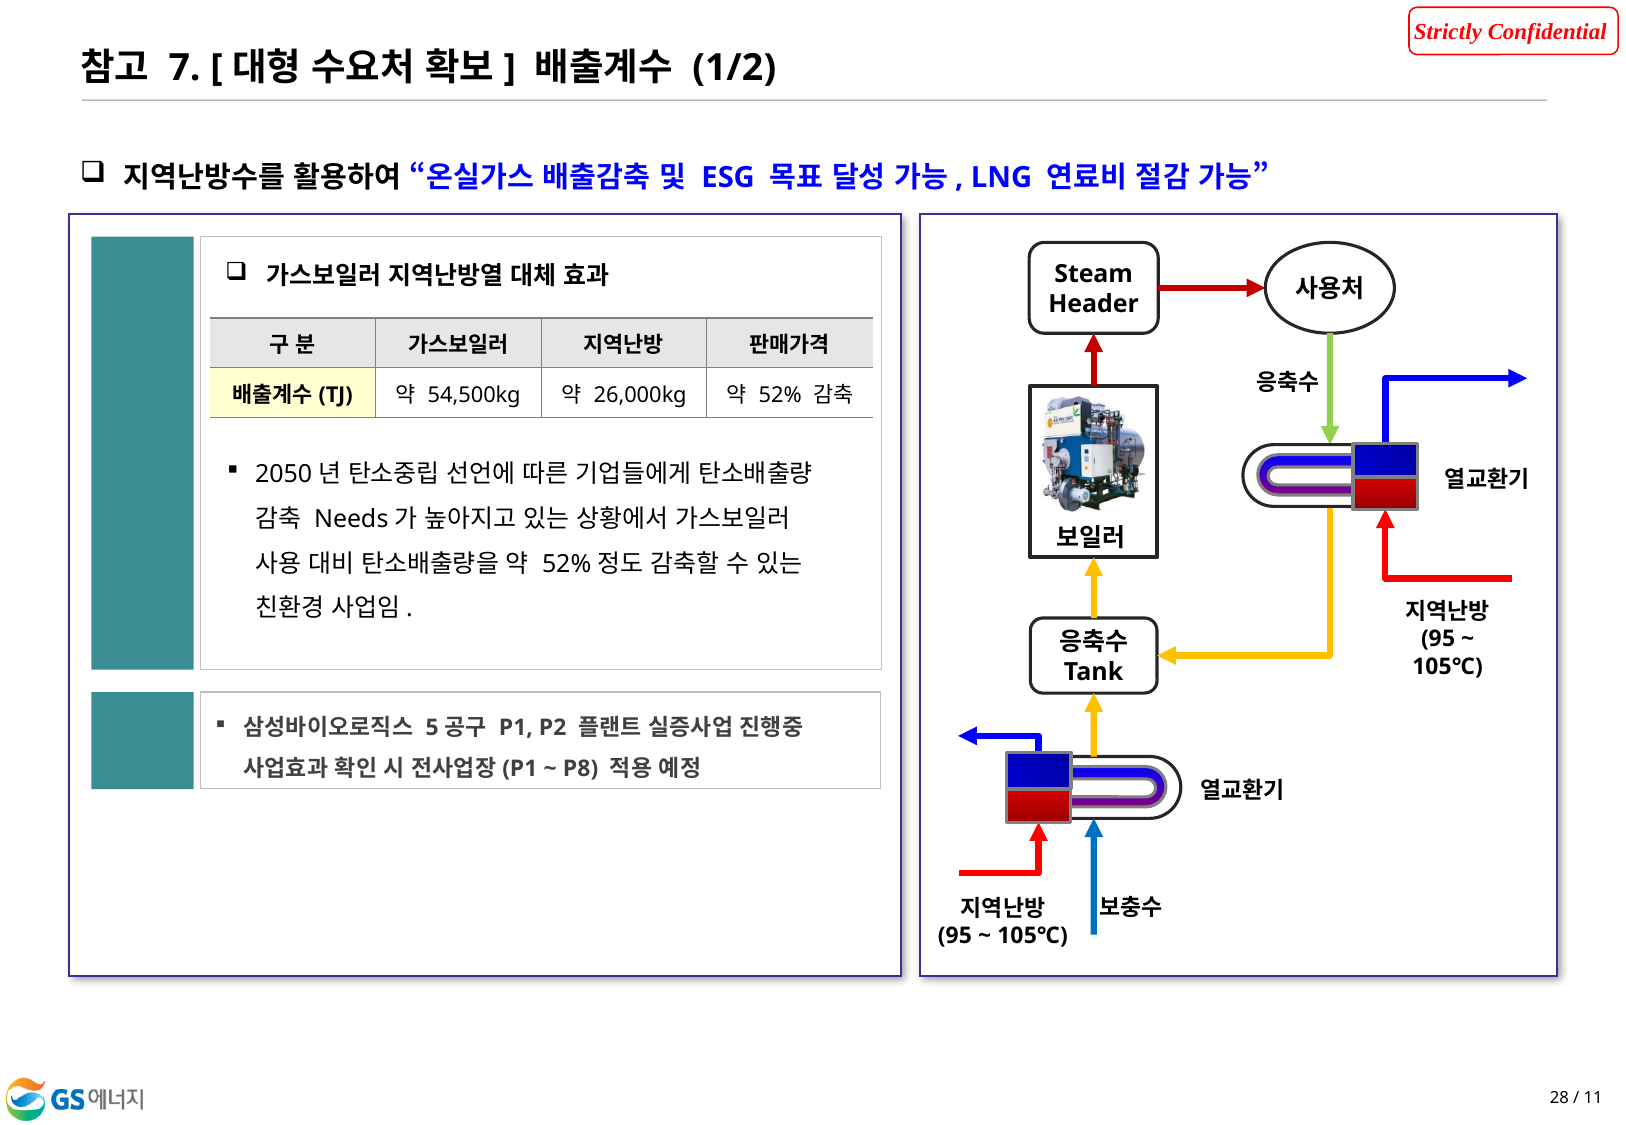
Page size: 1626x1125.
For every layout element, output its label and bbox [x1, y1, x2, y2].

table_cell [542, 368, 706, 417]
text_box [91, 692, 194, 790]
table_cell [707, 368, 873, 417]
text_box [199, 690, 883, 791]
text_box [934, 242, 1549, 949]
text_box [91, 236, 194, 670]
picture [3, 1077, 155, 1122]
table_header [70, 216, 900, 975]
table_cell [210, 368, 375, 417]
table_cell [376, 368, 541, 417]
text_box [68, 107, 1557, 216]
text_box [80, 41, 1122, 96]
table_header [921, 216, 1556, 975]
text_box [199, 235, 884, 672]
